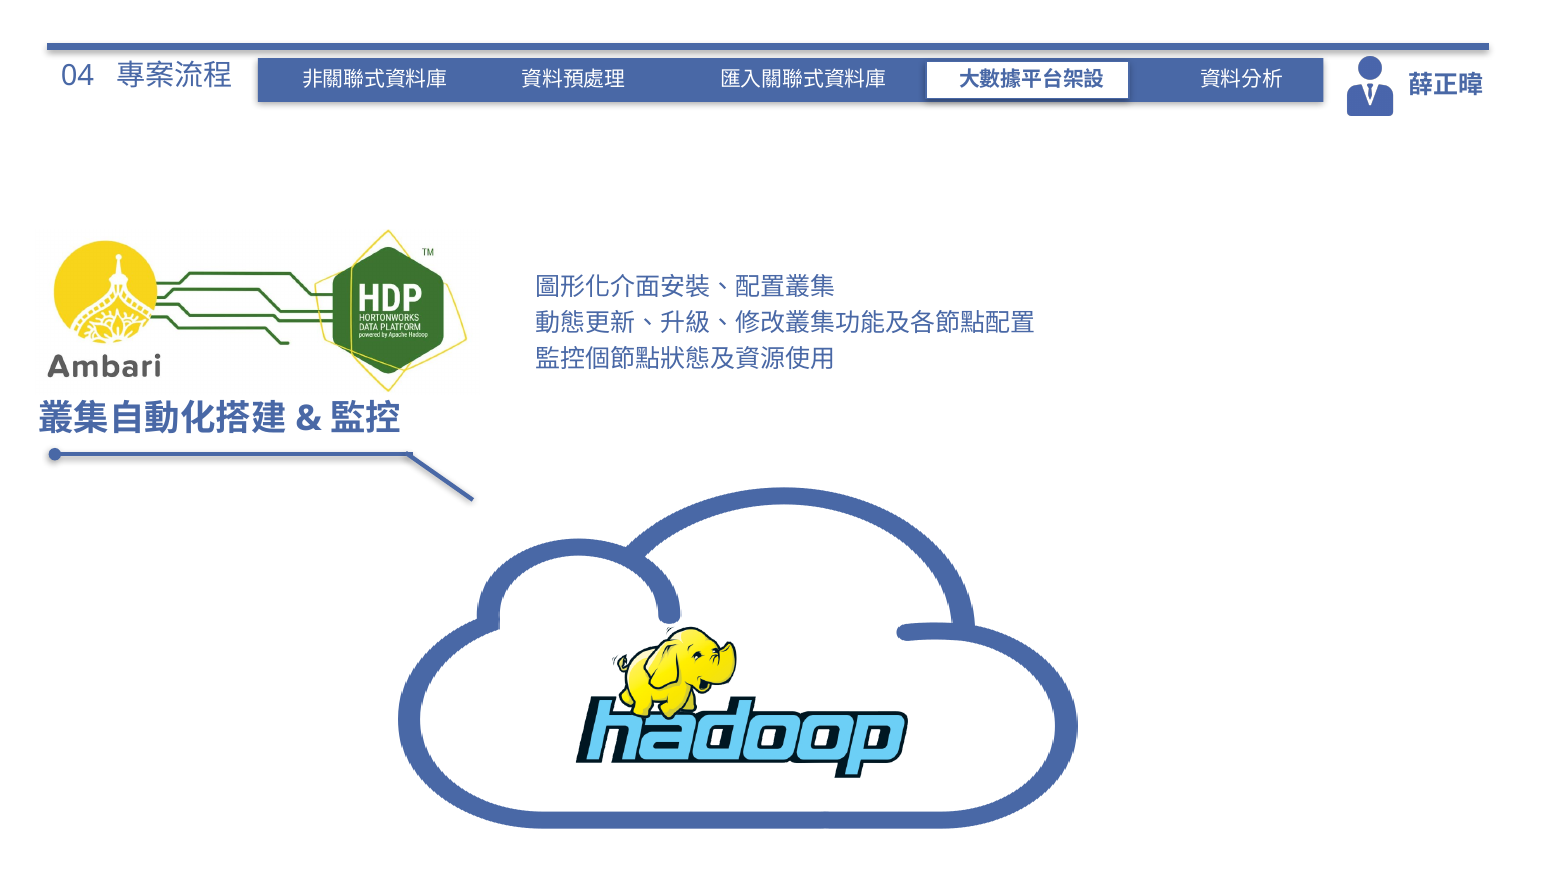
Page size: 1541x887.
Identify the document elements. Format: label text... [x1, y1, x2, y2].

picture [1340, 56, 1401, 117]
picture [397, 401, 1078, 887]
text_box 資料預處理 [491, 58, 666, 99]
text_box 大數據平台架設 [921, 58, 1142, 98]
text_box 薛正暐 [1403, 61, 1512, 107]
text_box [405, 452, 474, 501]
text_box 叢集自動化搭建&監控 [23, 387, 393, 445]
text_box 04 專案流程 [36, 49, 254, 99]
picture [35, 229, 480, 395]
text_box 非關聯式資料庫 [257, 58, 491, 98]
text_box 資料分析 [1148, 58, 1335, 99]
text_box 圖形化介面安裝、配置叢集 動態更新、升級、修改叢集功能及各節點配置 監控個節點狀態及資源使用 [524, 259, 1160, 379]
text_box [257, 57, 1324, 103]
text_box 匯入關聯式資料庫 [693, 58, 921, 98]
